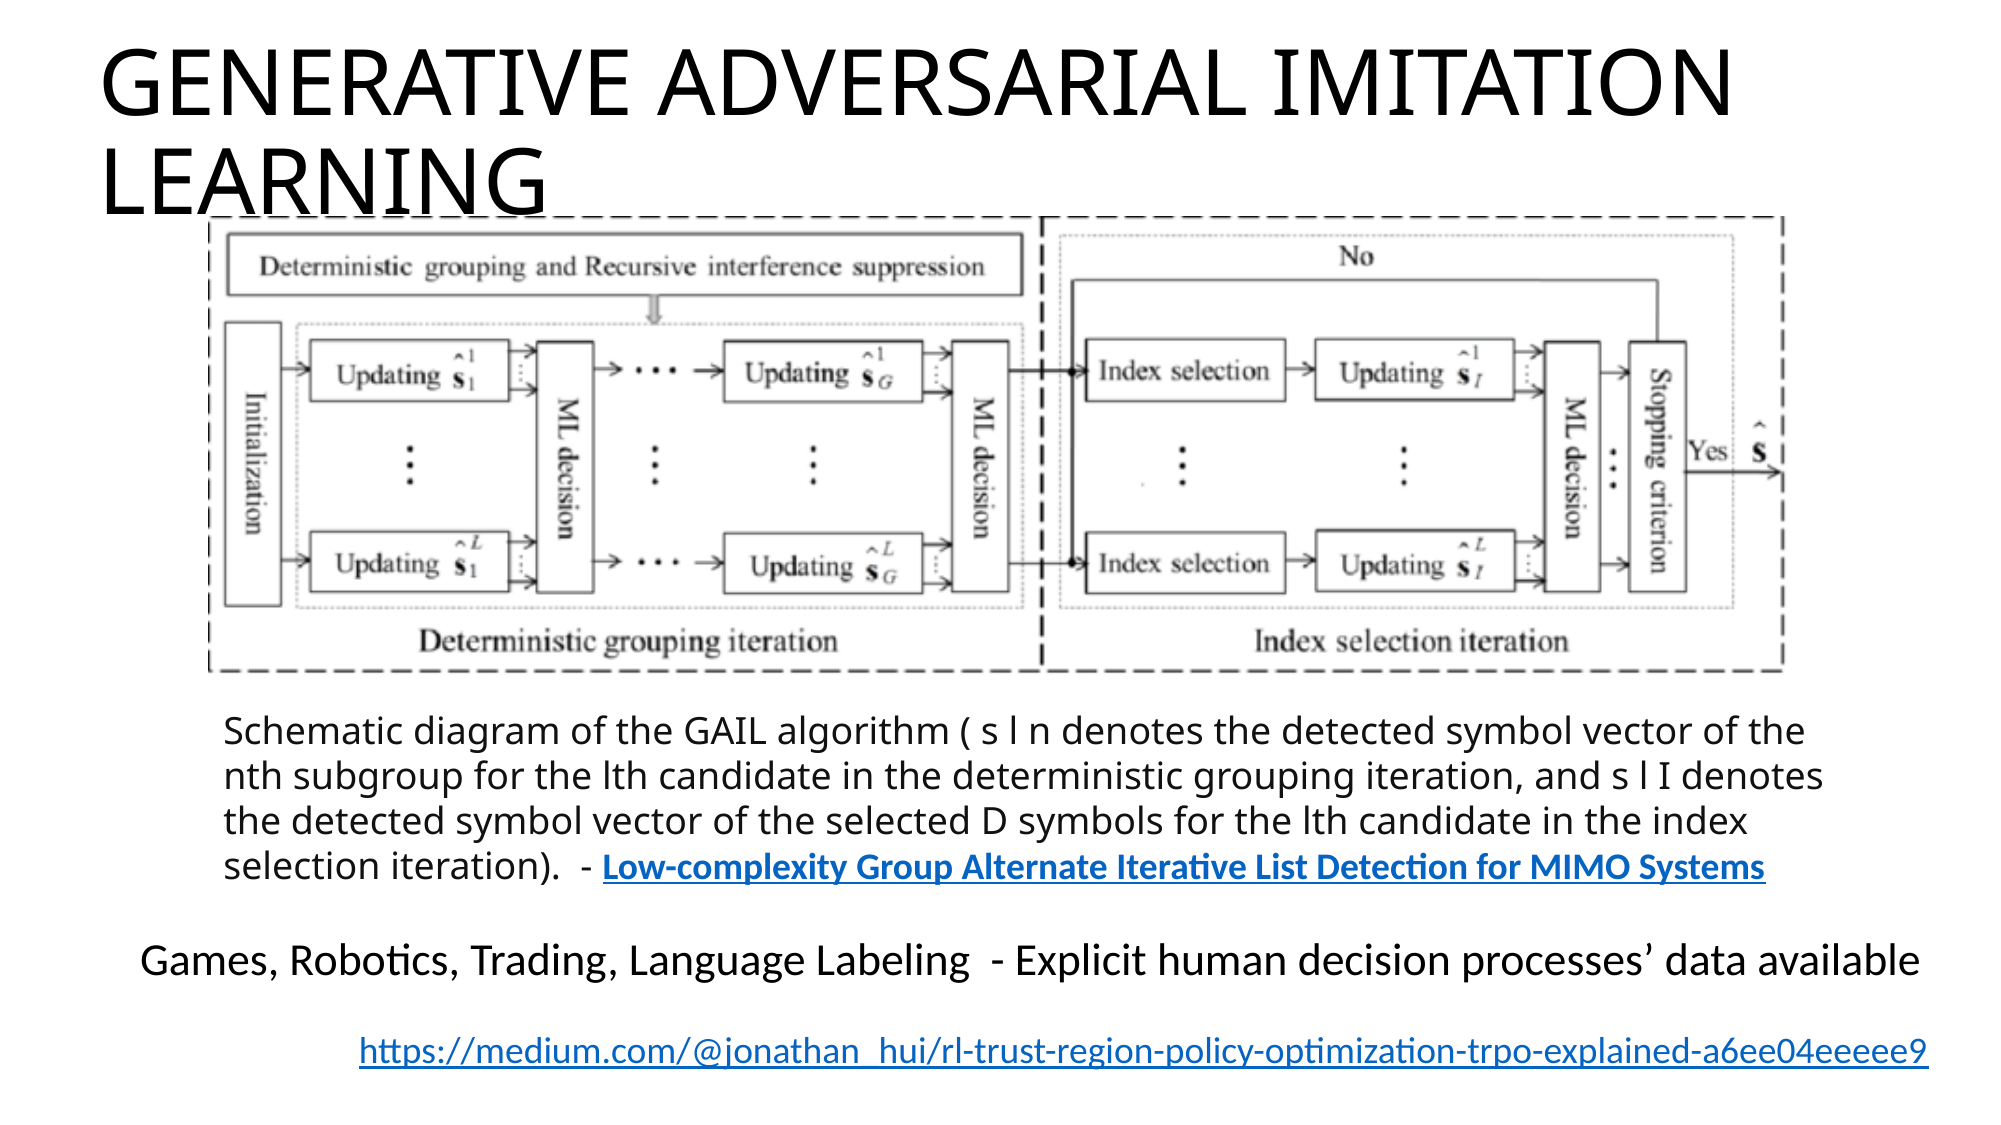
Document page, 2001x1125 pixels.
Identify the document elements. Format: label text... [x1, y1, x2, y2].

text_box https://medium.com/@jonathan_hui/rl-trust-region-policy-optimization-trpo-explained-a6ee04eeeee9 [344, 1018, 1986, 1124]
text_box Schematic diagram of the GAIL algorithm ( s l n denotes the detected symbol vector of the nth subgroup for the lth candidate in the deterministic grouping iteration, and s l I denotes the detected symbol vector of the selected D symbols for the lth candidate in the index selection iteration). - Low-complexity Group Alternate Iterative List Detection for MIMO Systems [208, 699, 1851, 895]
text_box Games, Robotics, Trading, Language Labeling - Explicit human decision processes’ data available [125, 922, 1986, 993]
title GENERATIVE ADVERSARIAL IMITATION LEARNING [83, 26, 1917, 244]
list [208, 216, 1792, 675]
